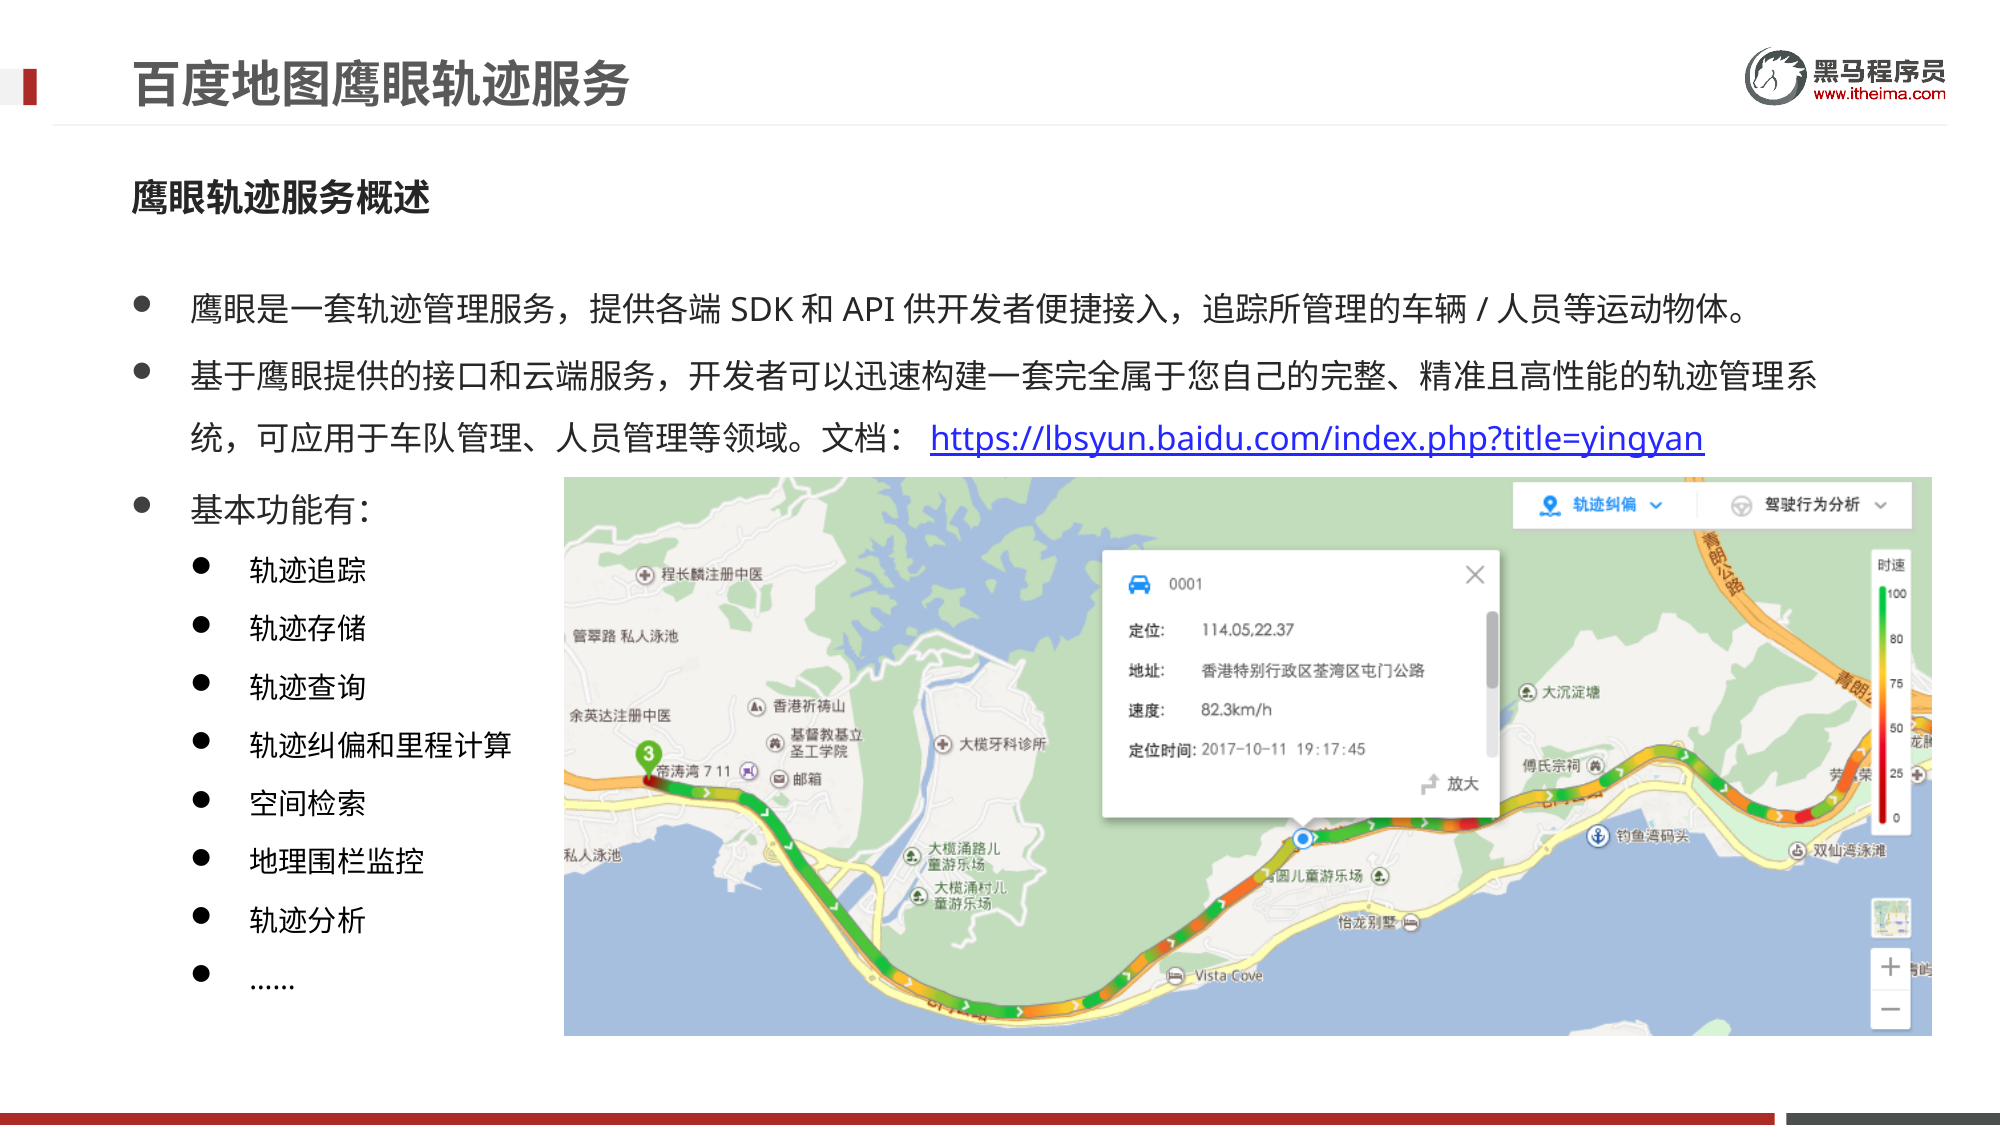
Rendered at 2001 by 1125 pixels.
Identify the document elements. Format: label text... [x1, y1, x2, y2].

picture [1744, 46, 1946, 106]
list 鹰眼轨迹服务概述 [116, 154, 1880, 239]
picture [564, 477, 1932, 1036]
title 百度地图鹰眼轨迹服务 [116, 40, 1556, 125]
list 鹰眼是一套轨迹管理服务，提供各端SDK和API供开发者便捷接入，追踪所管理的车辆/人员等运动物体。 基于鹰眼提供的接口和云端服务，开发者可以迅速构建一套完全属于您自己的完整、精准且高性能的轨迹管理系统，可应用于车队管理、人员管理等领域。文档：https://lbsyun.baidu.com/index.php?title=yingyan 基本功能有： 轨迹追踪 轨迹存储 轨迹查询 轨迹纠偏和里程计算 空间检索 地理围栏监控 轨迹分析 …… [116, 260, 1880, 1030]
